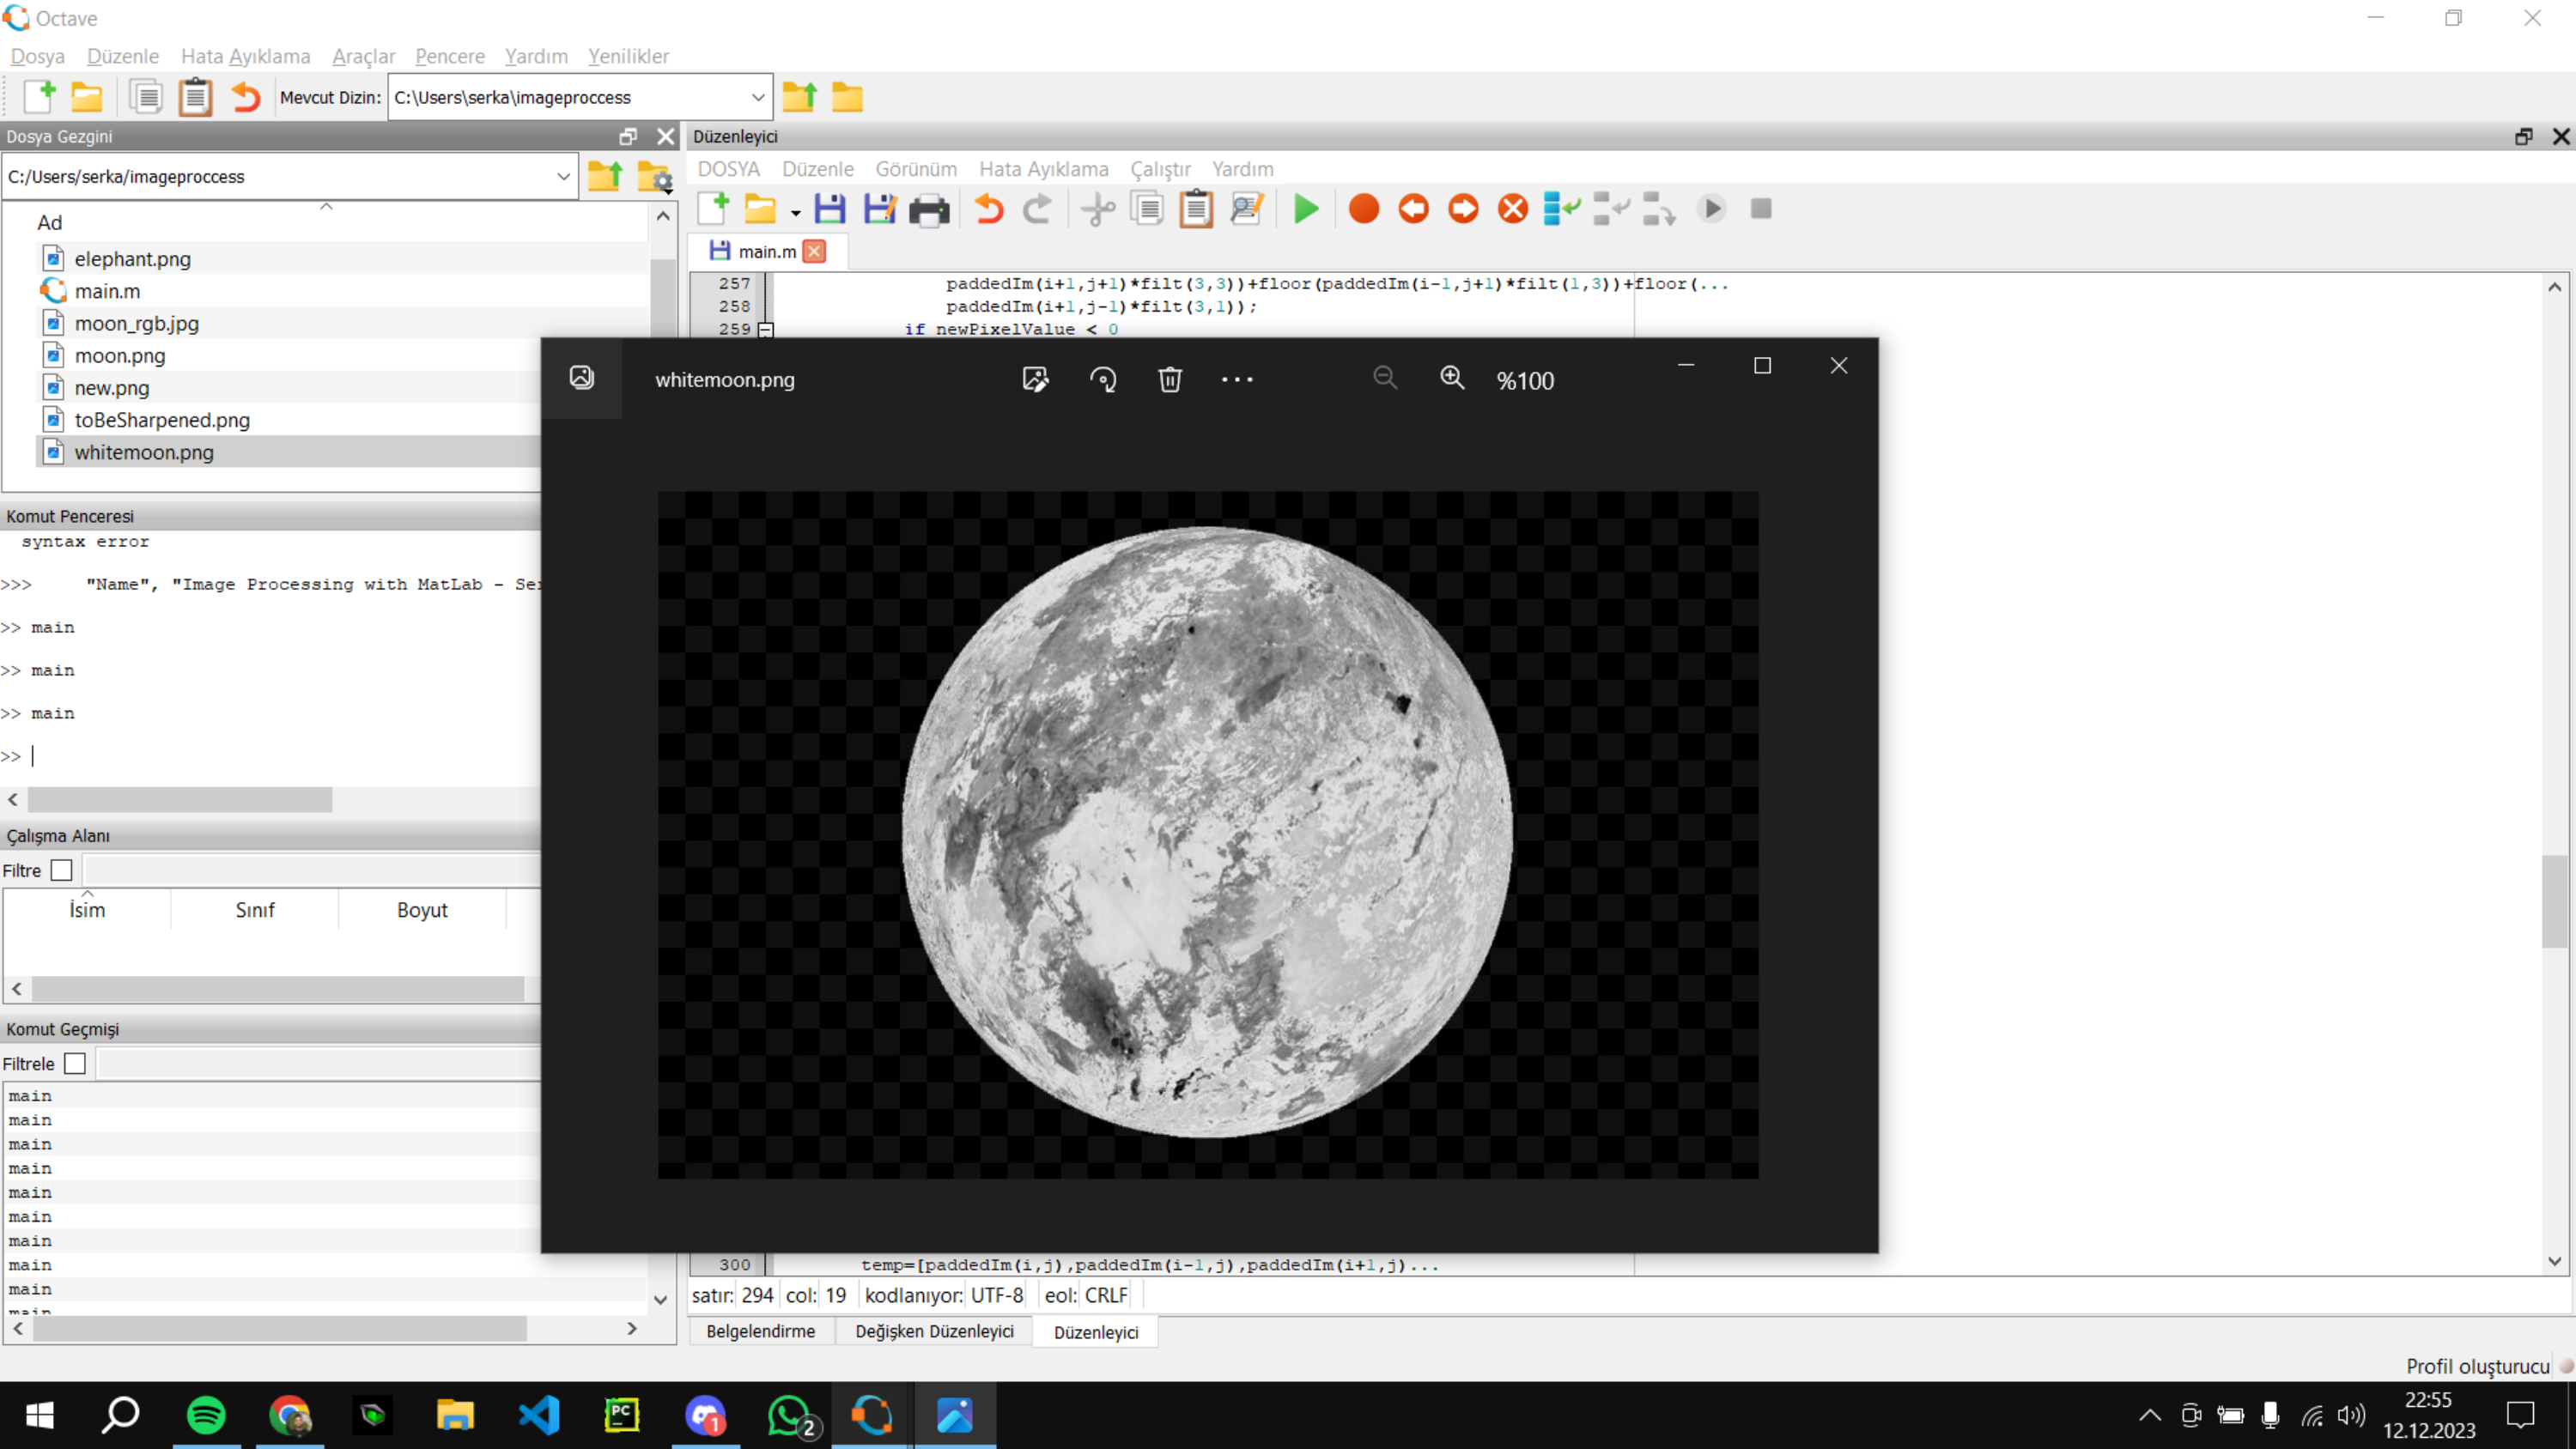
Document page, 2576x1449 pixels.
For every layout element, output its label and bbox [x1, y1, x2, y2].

text_box [0, 0, 2576, 1449]
